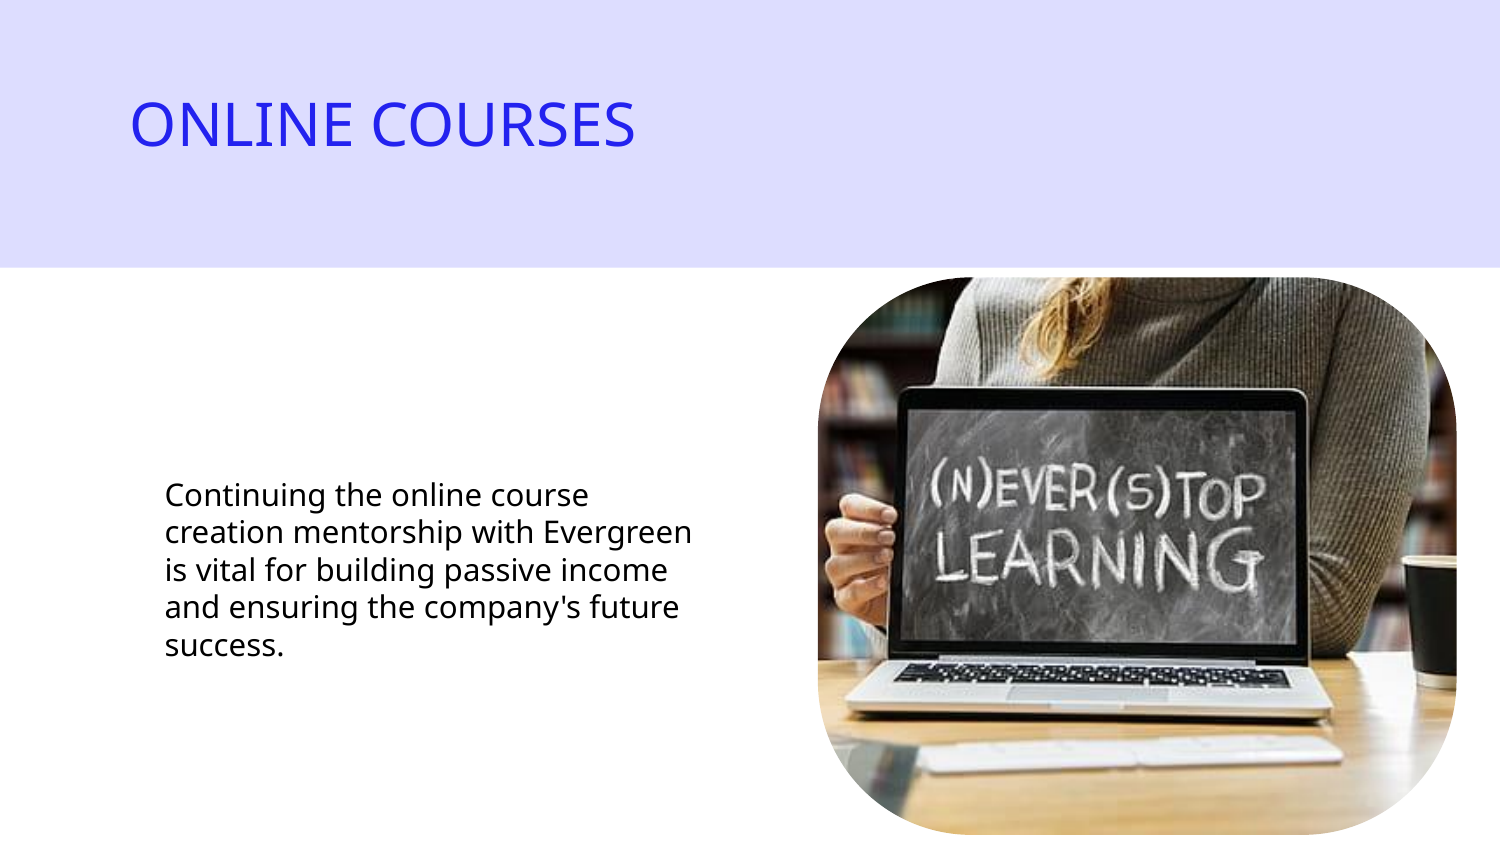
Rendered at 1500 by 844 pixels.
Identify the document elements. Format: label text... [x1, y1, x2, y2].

picture [817, 277, 1457, 836]
text_box Continuing the online course creation mentorship with Evergreen is vital for building passive income and ensuring the company's future success. [149, 460, 732, 653]
subtitle ONLINE COURSES [129, 85, 969, 209]
